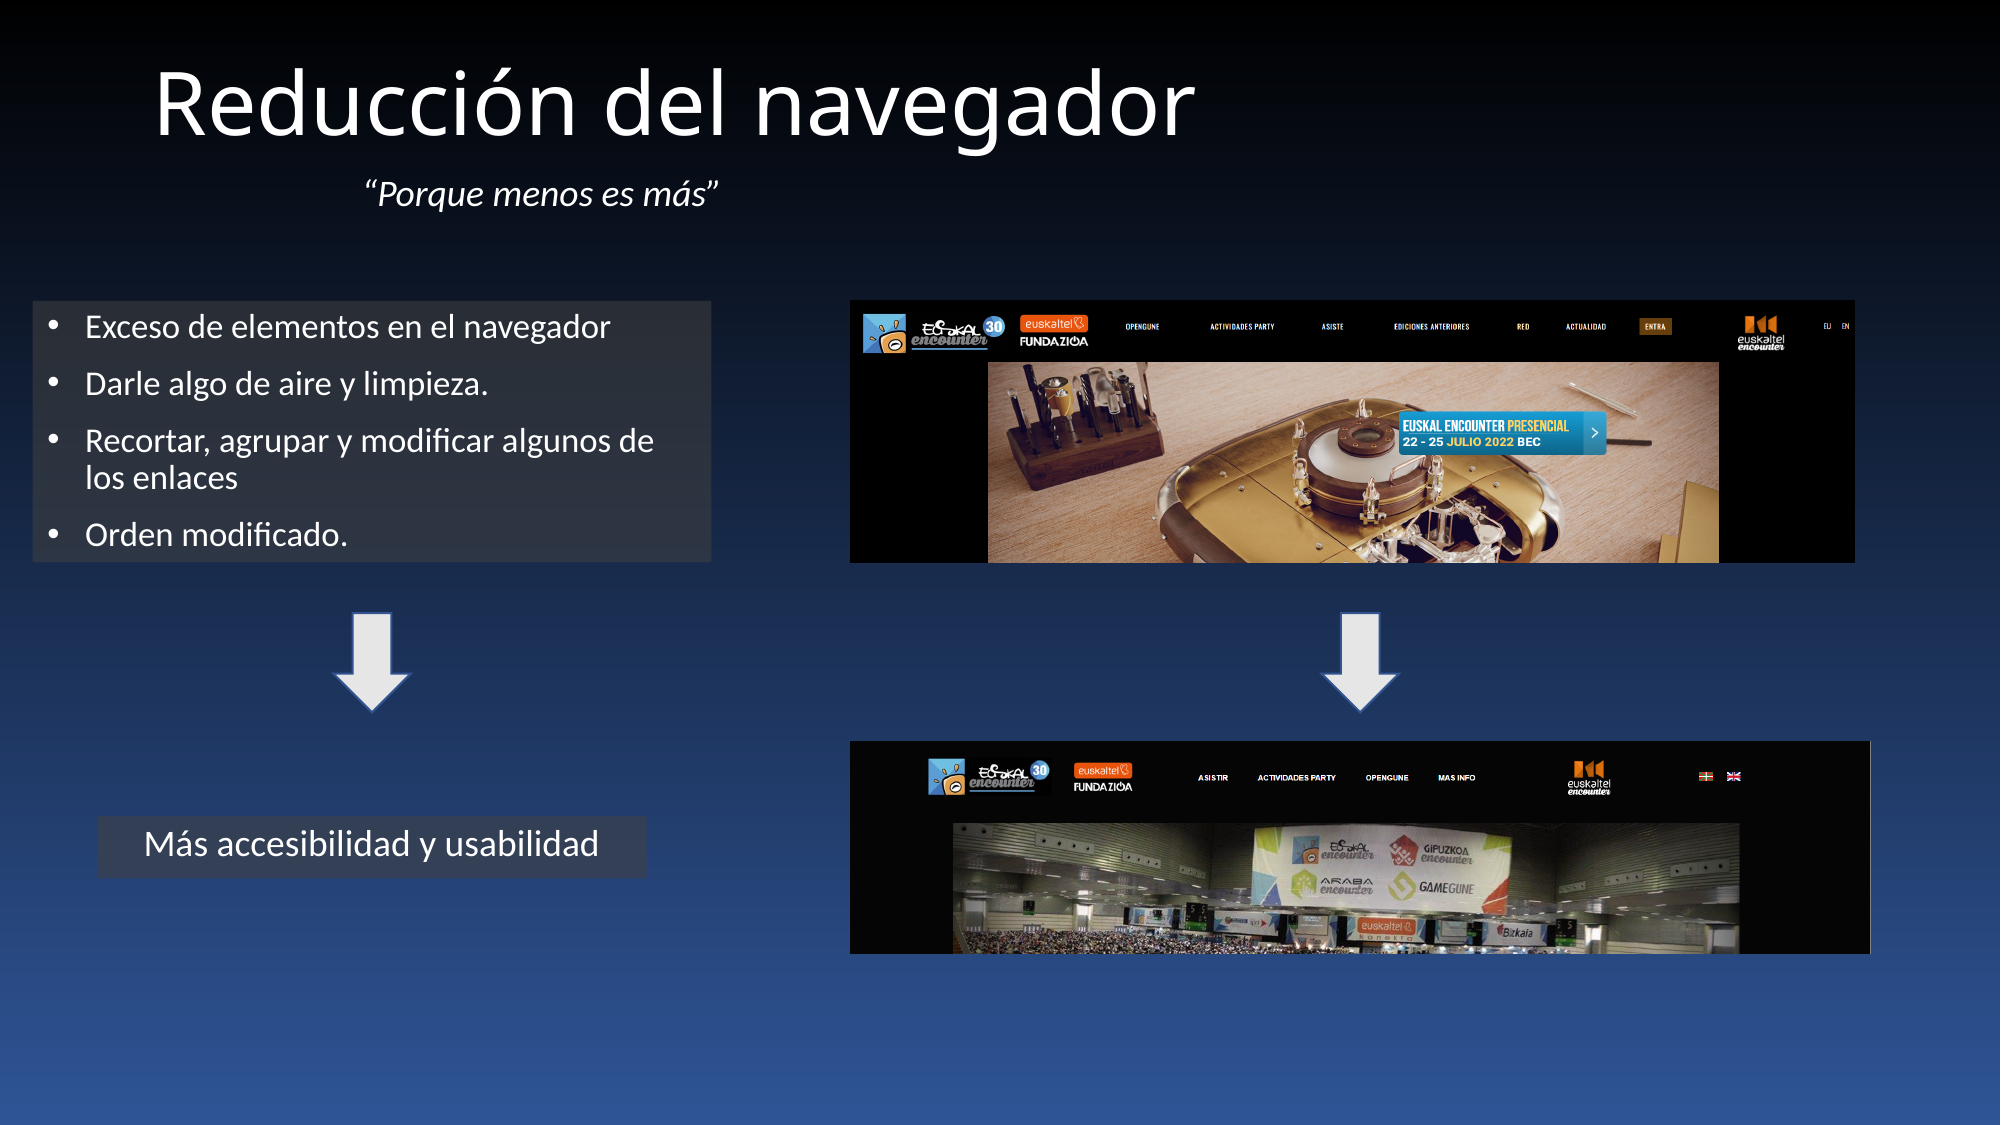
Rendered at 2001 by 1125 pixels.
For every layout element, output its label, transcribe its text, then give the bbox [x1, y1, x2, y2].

text_box [1319, 612, 1402, 714]
text_box Más accesibilidad y usabilidad [97, 816, 647, 879]
picture [850, 741, 1871, 954]
list Exceso de elementos en el navegador Darle algo de aire y limpieza. Recortar, agrupar y modificar algunos de los enlaces Orden modificado. [32, 300, 712, 563]
text_box [330, 612, 414, 714]
text_box “Porque menos es más” [346, 161, 811, 222]
picture [850, 300, 1855, 563]
title Reducción del navegador [137, 51, 1863, 162]
